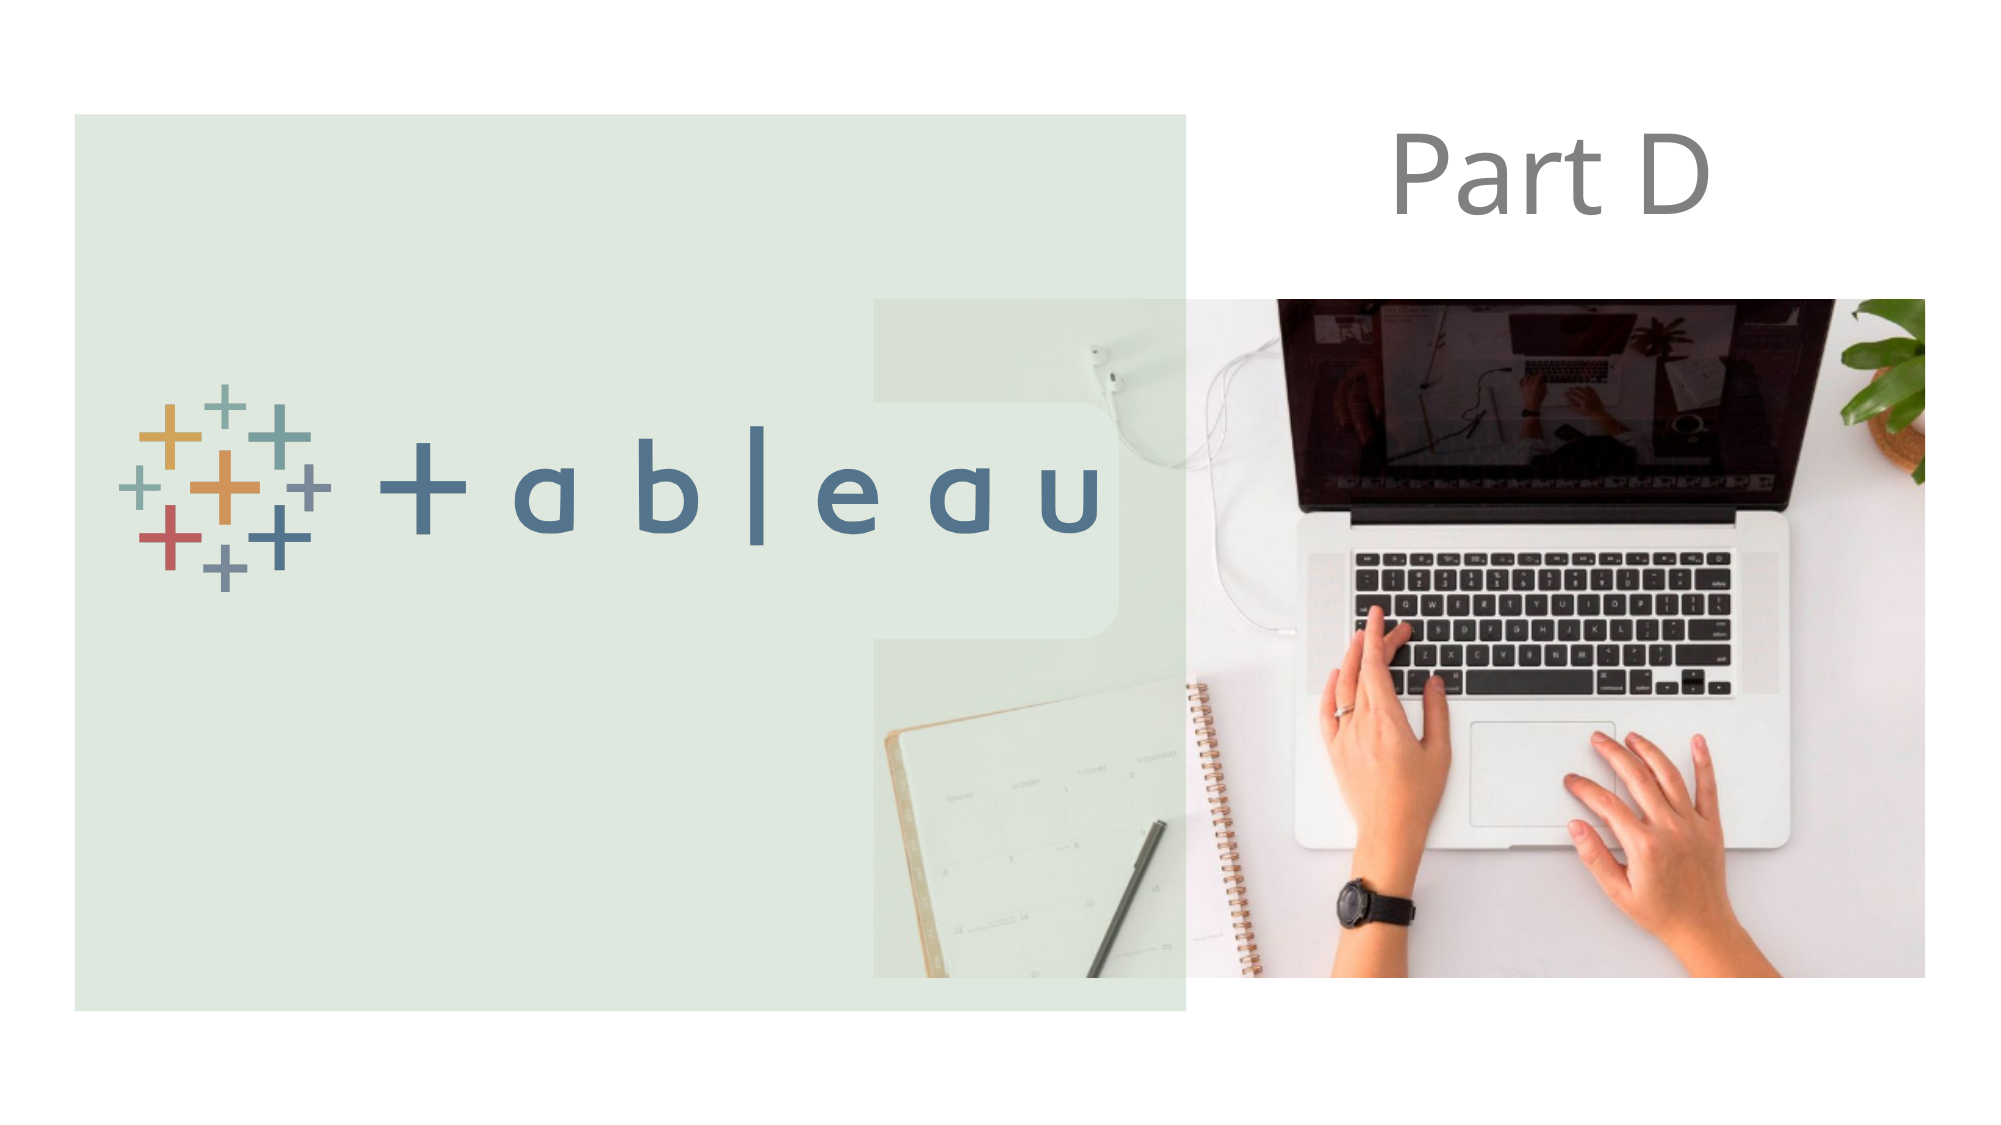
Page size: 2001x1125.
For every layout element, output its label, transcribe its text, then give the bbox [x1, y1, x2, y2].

text_box Part D [1371, 94, 1969, 244]
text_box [1097, 299, 1926, 978]
text_box [74, 114, 1187, 1012]
picture [119, 0, 1097, 978]
